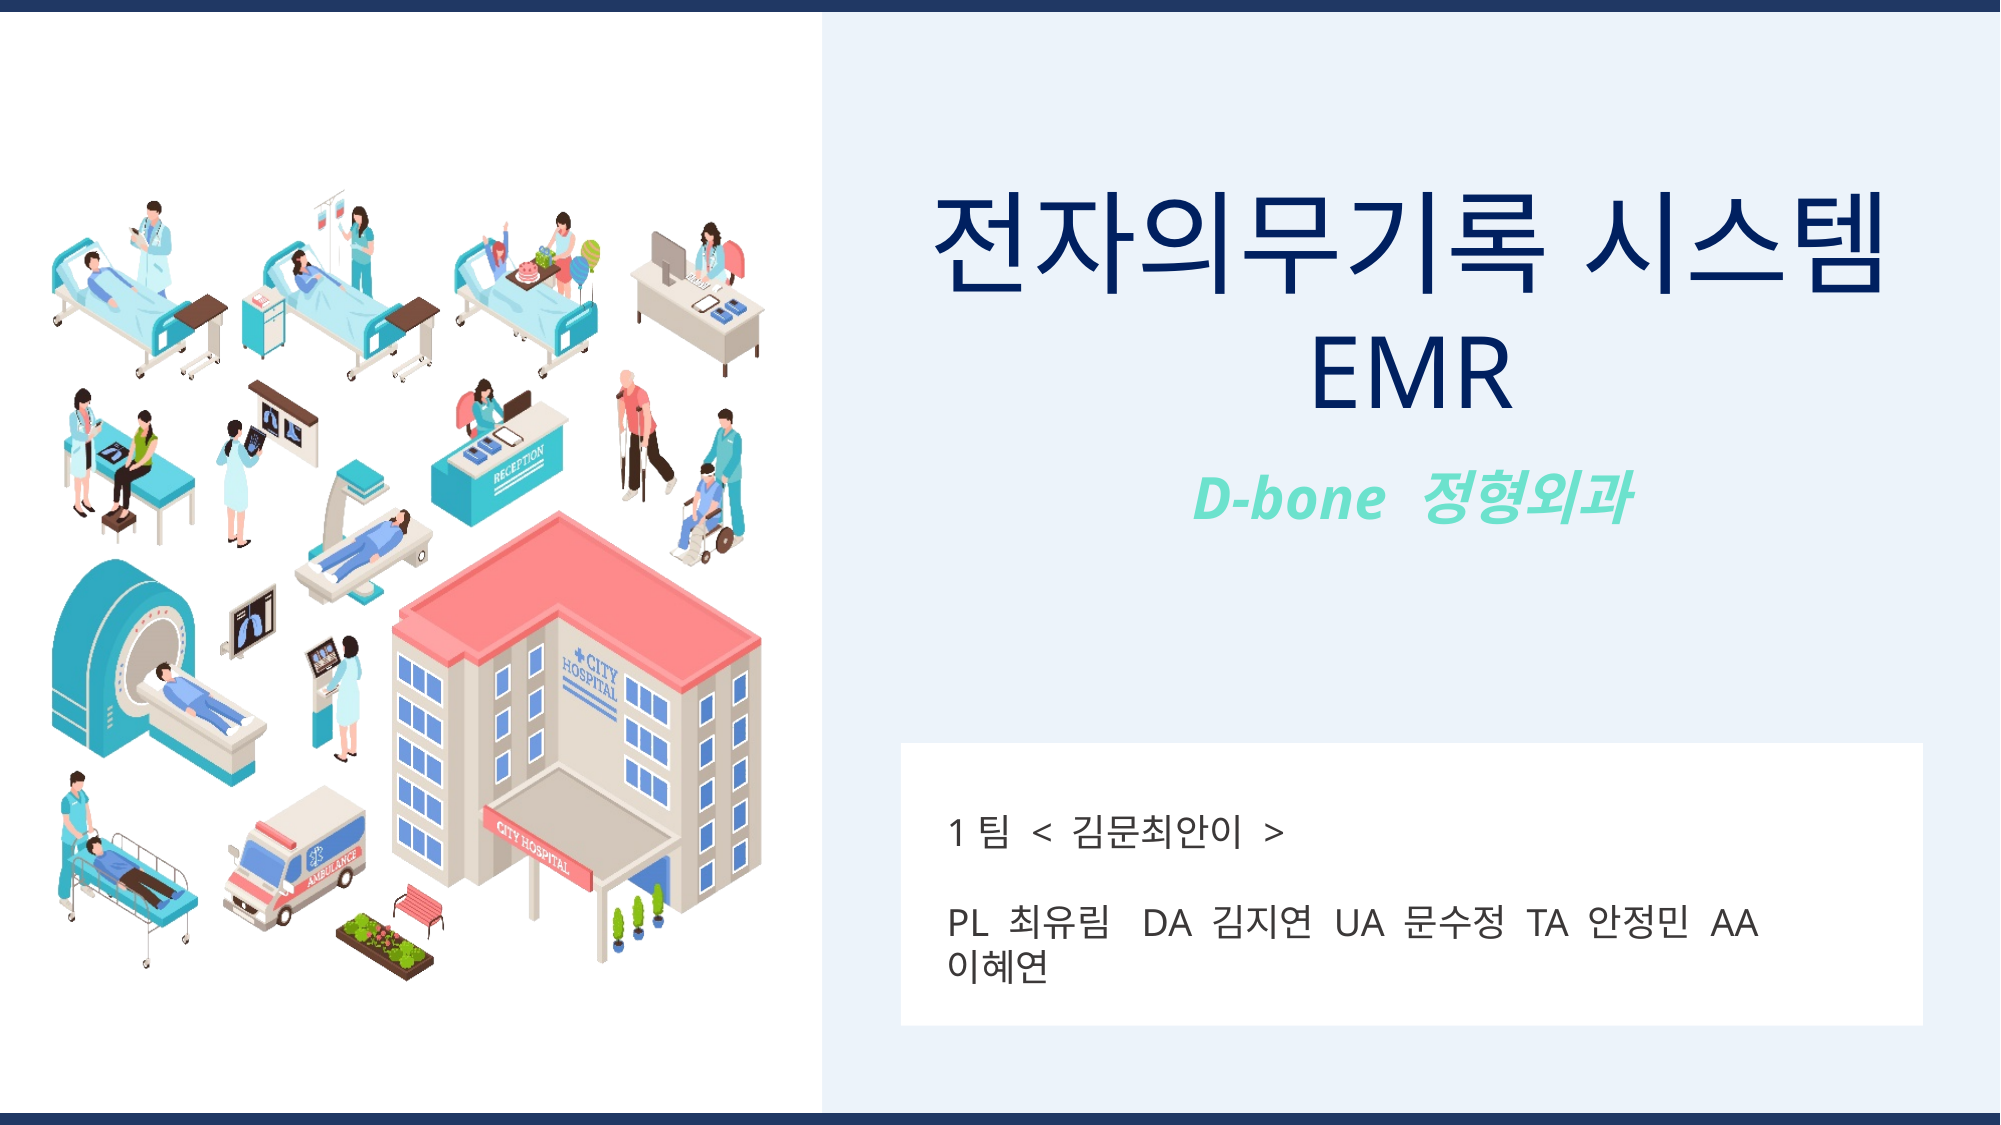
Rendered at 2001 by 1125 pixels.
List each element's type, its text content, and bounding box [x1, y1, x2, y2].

text_box D-bone 정형외과 [1127, 454, 1695, 539]
text_box [900, 742, 1924, 1027]
picture [23, 179, 787, 1007]
text_box 전자의무기록 시스템 EMR [856, 165, 1966, 436]
text_box [0, 12, 823, 1113]
text_box 1팀 < 김문최안이 > PL 최유림 DA 김지연 UA 문수정 TA 안정민 AA 이혜연 [932, 801, 1846, 997]
